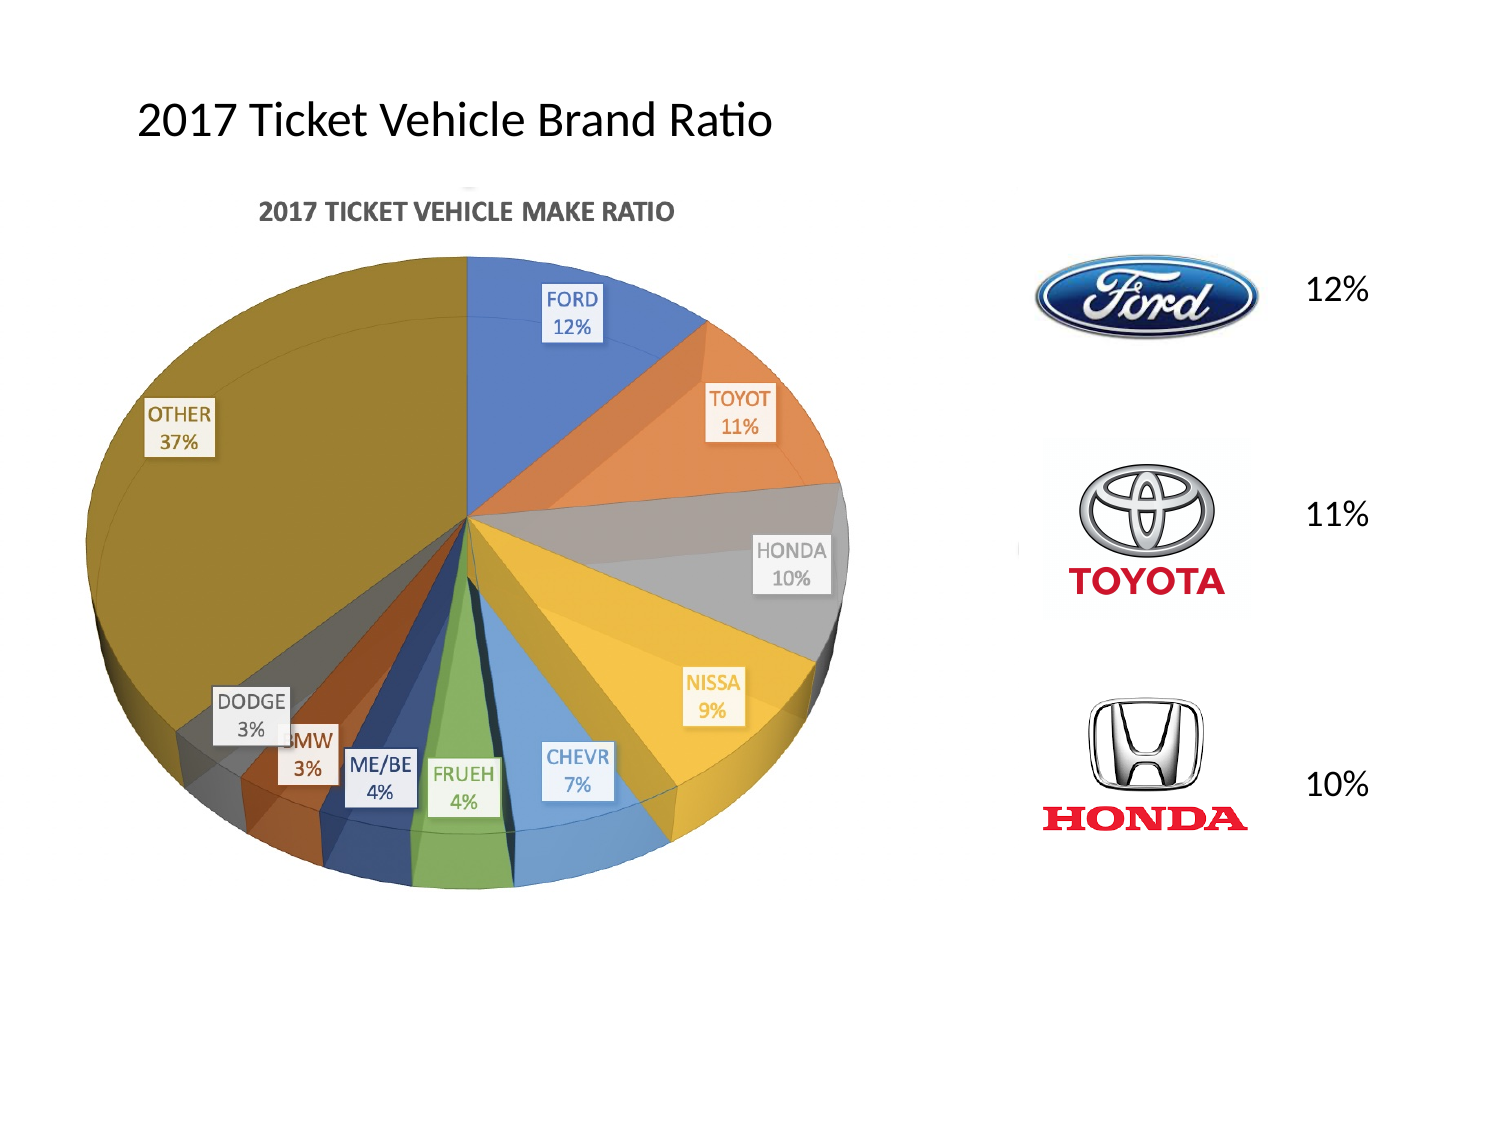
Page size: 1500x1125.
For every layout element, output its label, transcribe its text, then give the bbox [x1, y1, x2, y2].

text_box 2017 Ticket Vehicle Brand Ratio [122, 78, 789, 154]
picture [0, 187, 1275, 905]
picture [1043, 438, 1251, 620]
picture [1043, 693, 1248, 831]
text_box 12% 11% 10% [1289, 257, 1405, 812]
